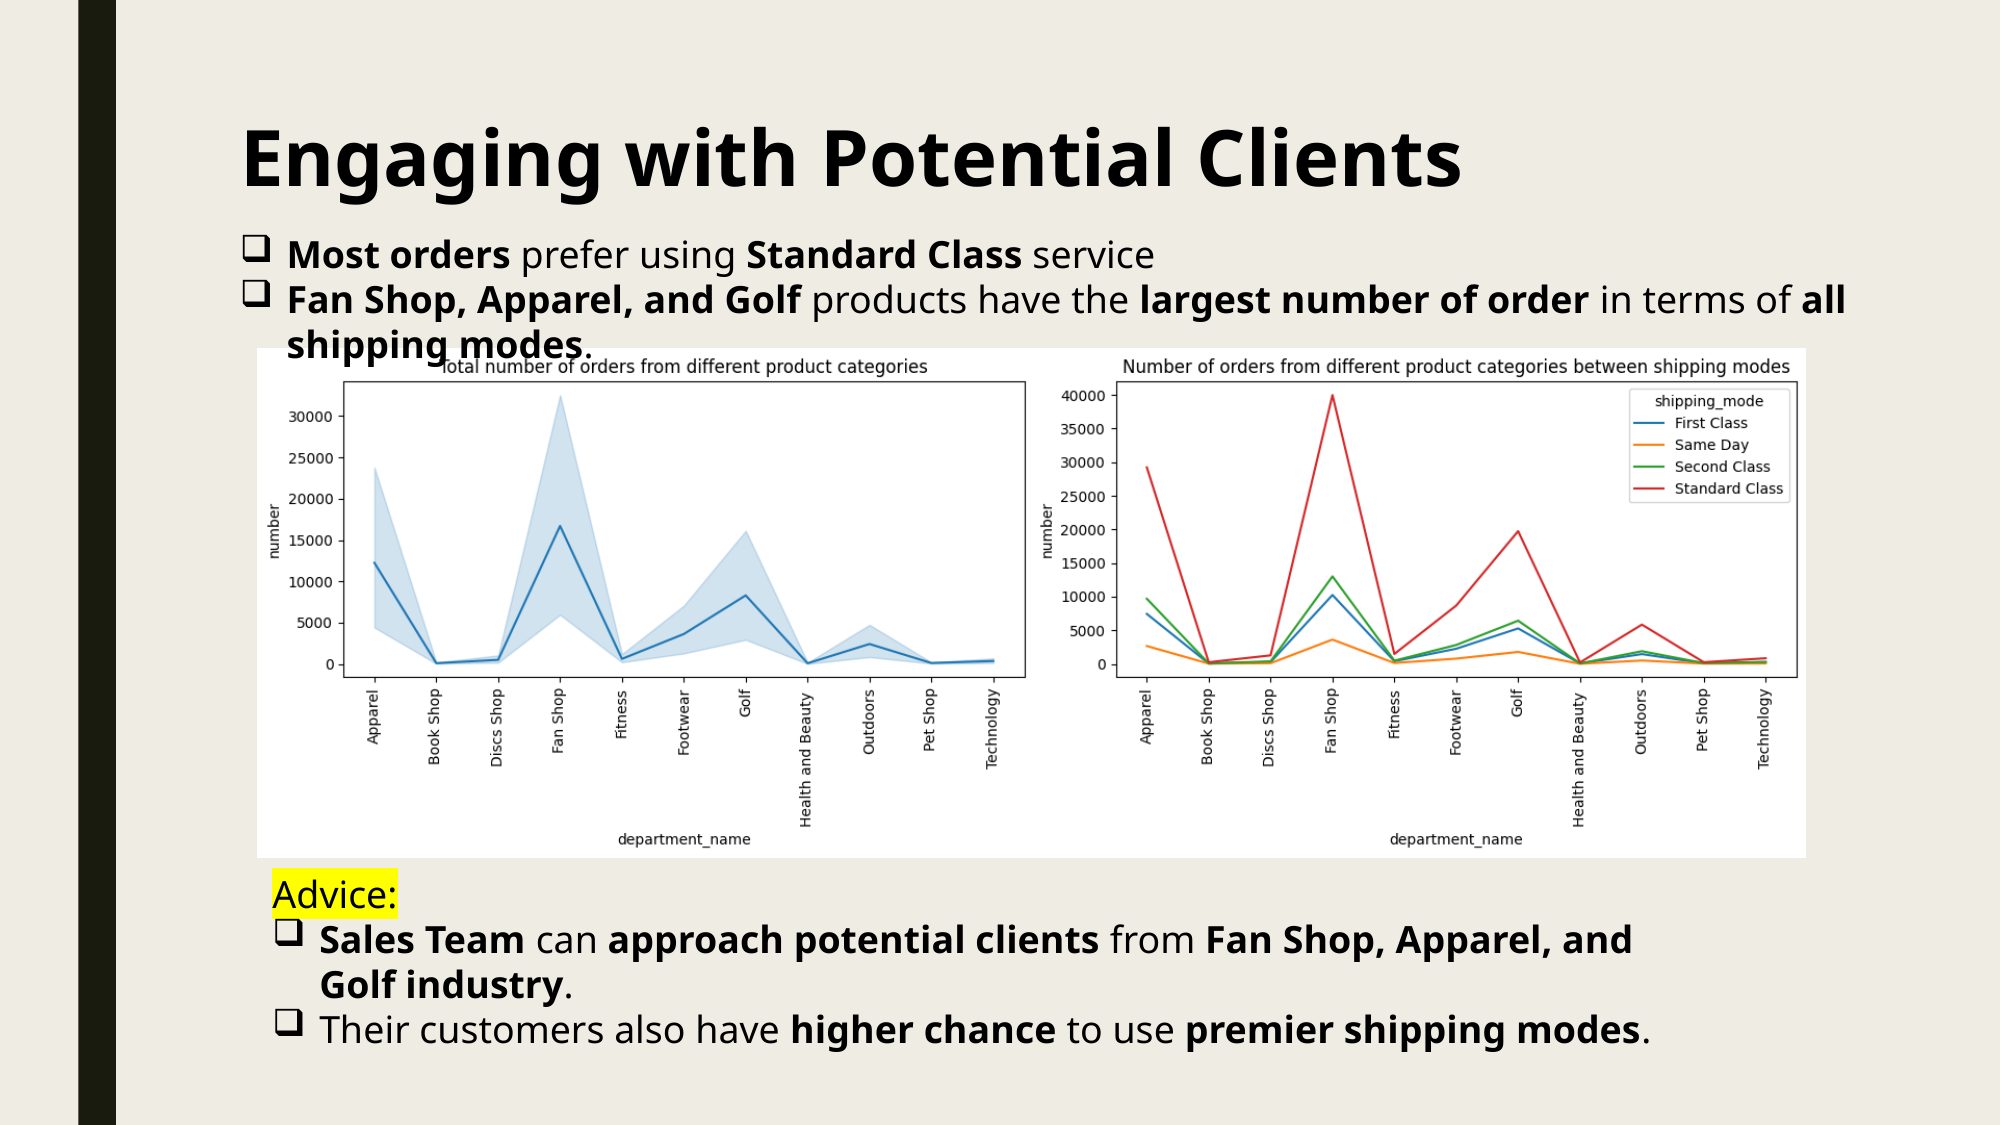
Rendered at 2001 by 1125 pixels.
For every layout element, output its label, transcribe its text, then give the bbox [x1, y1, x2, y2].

text_box Advice: Sales Team can approach potential clients from Fan Shop, Apparel, and Golf industry. Their customers also have higher chance to use premier shipping modes. [257, 863, 1721, 1103]
text_box Most orders prefer using Standard Class service Fan Shop, Apparel, and Golf products have the largest number of order in terms of all shipping modes. [224, 178, 1889, 424]
title Engaging with Potential Clients [225, 112, 1934, 245]
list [257, 348, 1806, 858]
